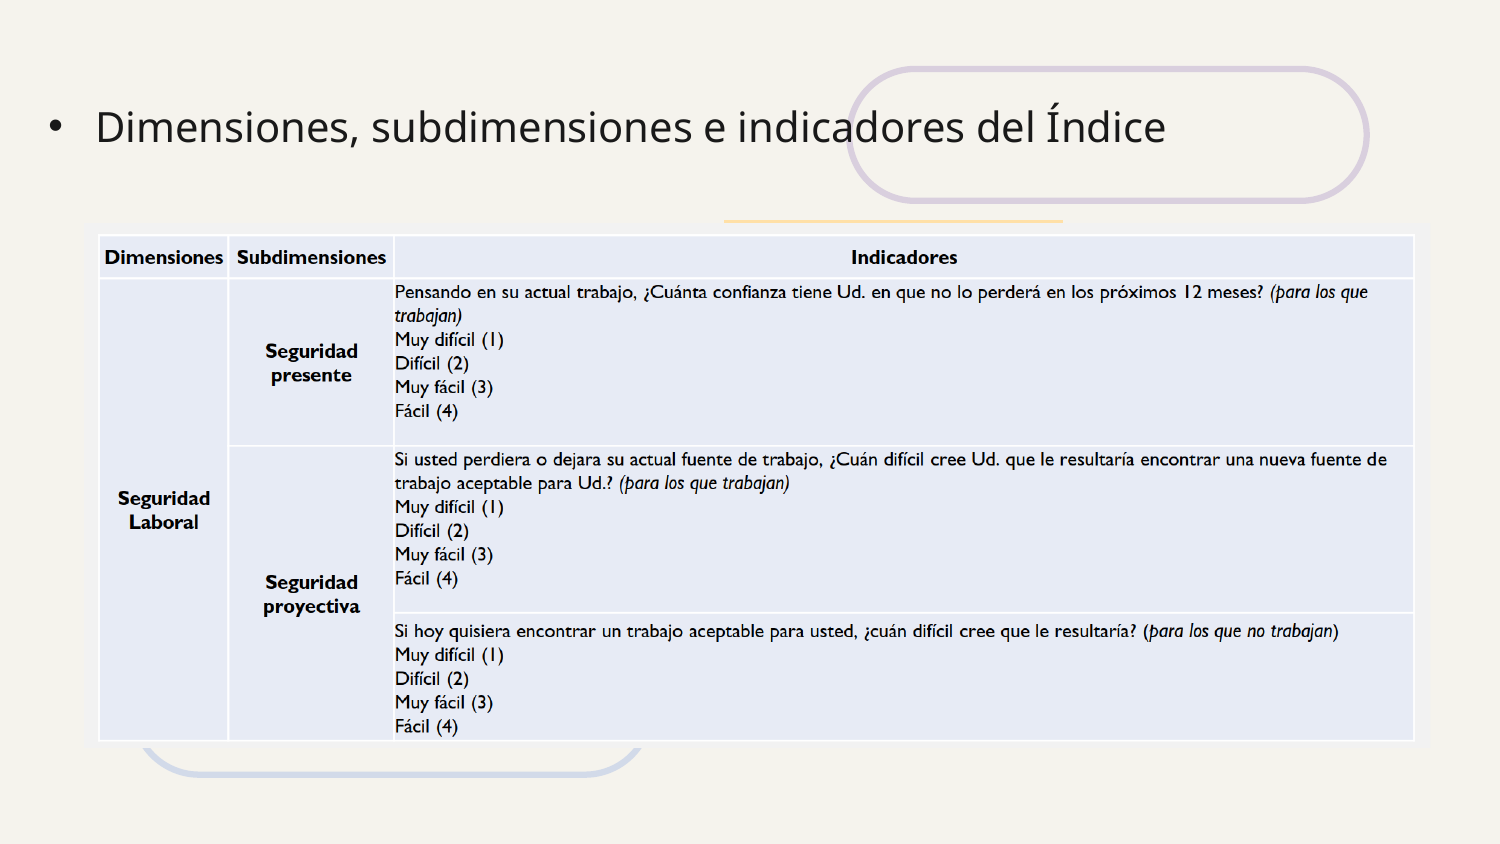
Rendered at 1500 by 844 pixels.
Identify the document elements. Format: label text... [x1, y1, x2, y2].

text_box Dimensiones, subdimensiones e indicadores del Índice [33, 85, 1431, 244]
picture [83, 223, 1431, 749]
